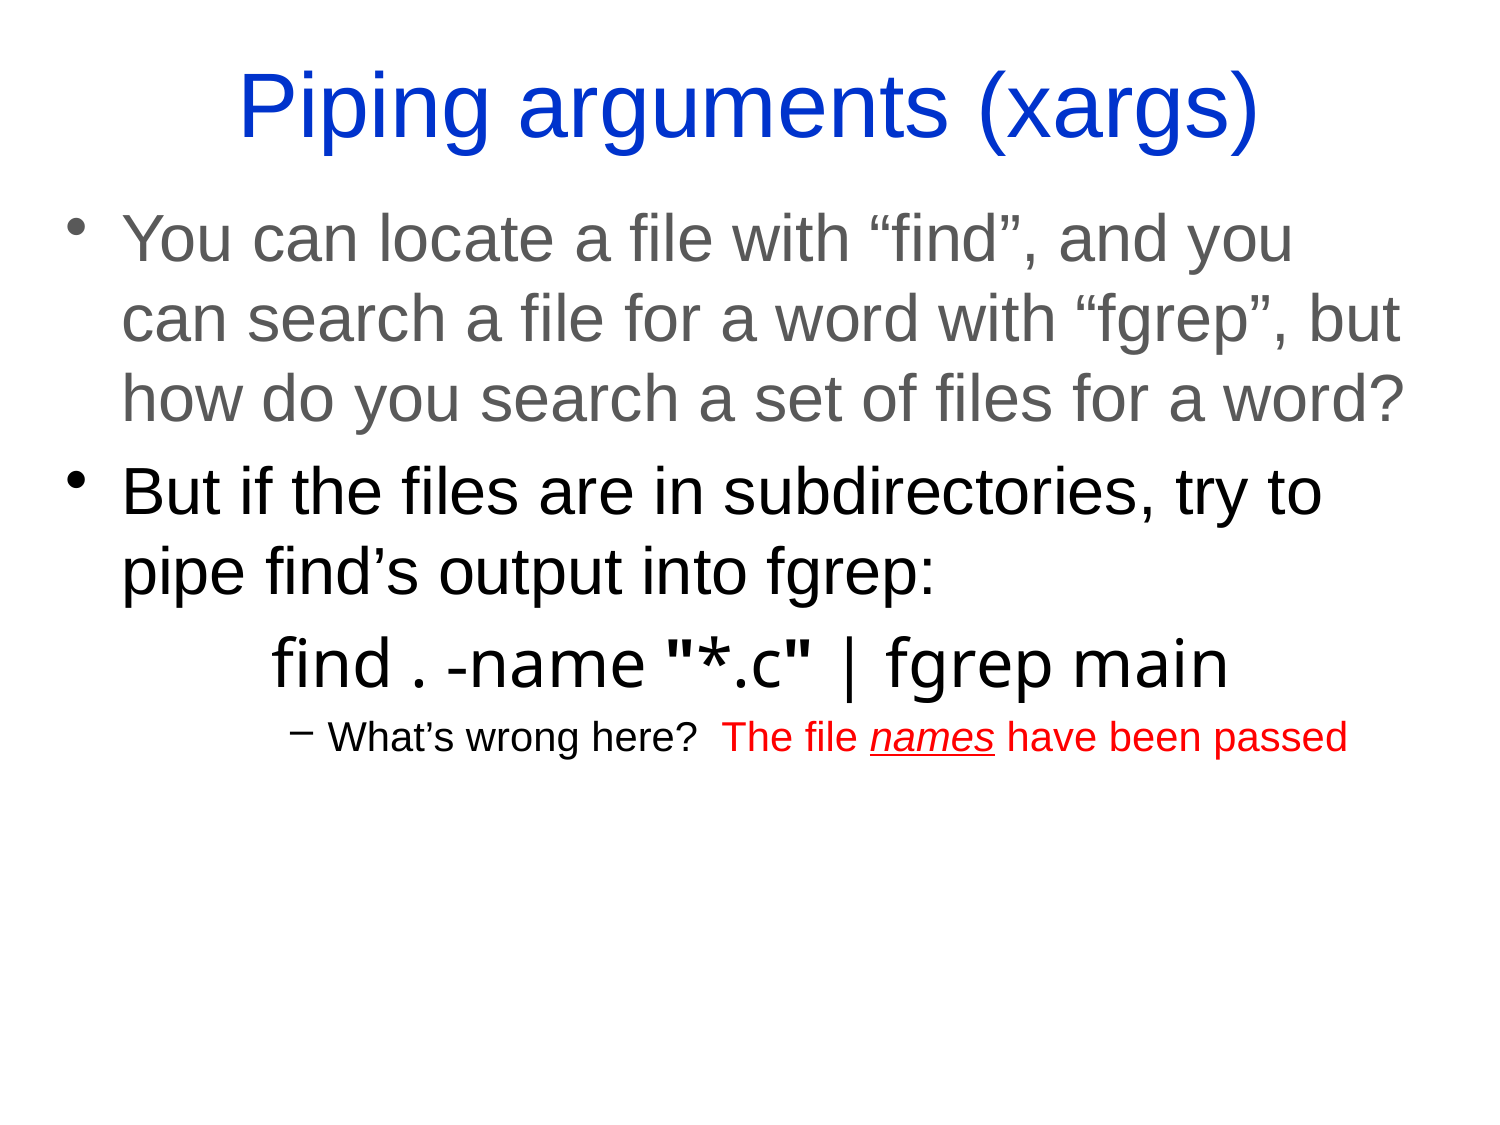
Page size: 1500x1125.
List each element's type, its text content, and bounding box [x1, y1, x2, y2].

list You can locate a file with “find”, and you can search a file for a word with “fgrep”, but how do you search a set of files for a word? But if the files are in subdirectories, try to pipe find’s output into fgrep: find . -name "*.c" | fgrep main What’s wrong here? The file names have been passed [49, 186, 1426, 968]
title Piping arguments (xargs) [74, 7, 1426, 186]
